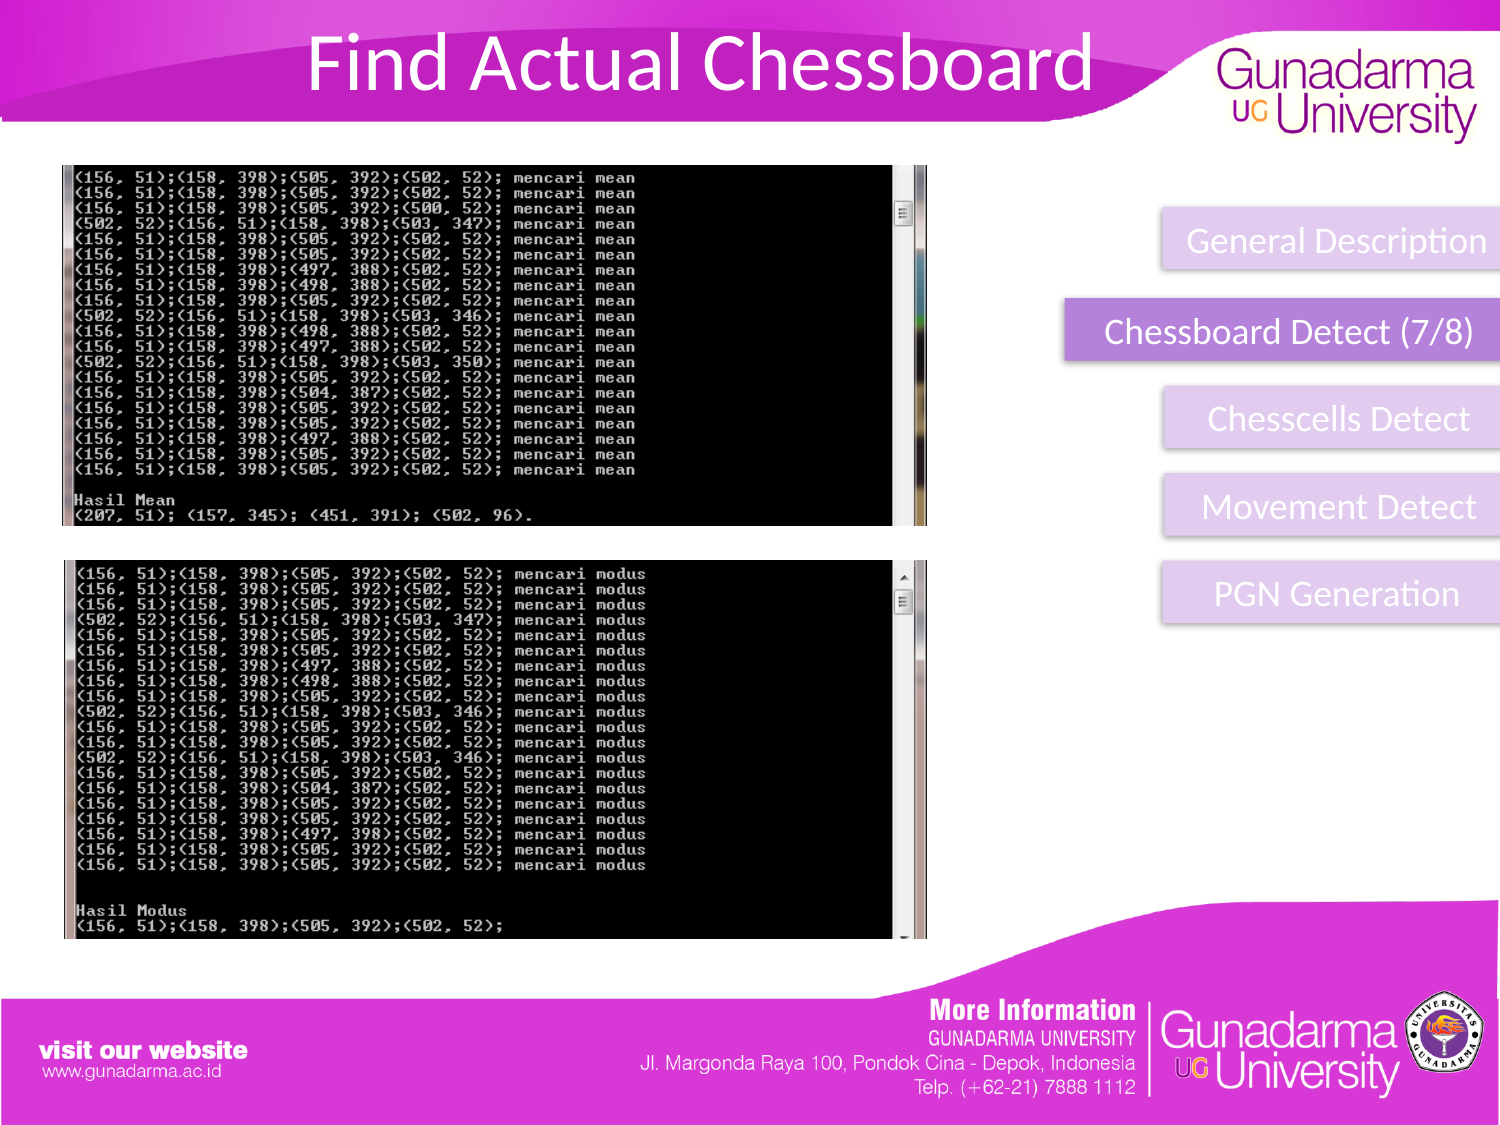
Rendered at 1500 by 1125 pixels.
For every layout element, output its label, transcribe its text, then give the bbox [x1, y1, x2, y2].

title Find Actual Chessboard [0, 0, 1113, 138]
picture [0, 559, 1500, 1125]
text_box Chesscells Detect [1164, 385, 1500, 449]
text_box Chessboard Detect (7/8) [1064, 297, 1500, 361]
text_box Movement Detect [1164, 472, 1500, 536]
text_box PGN Generation [1162, 560, 1500, 624]
picture [0, 0, 1500, 526]
text_box General Description [1162, 206, 1500, 270]
